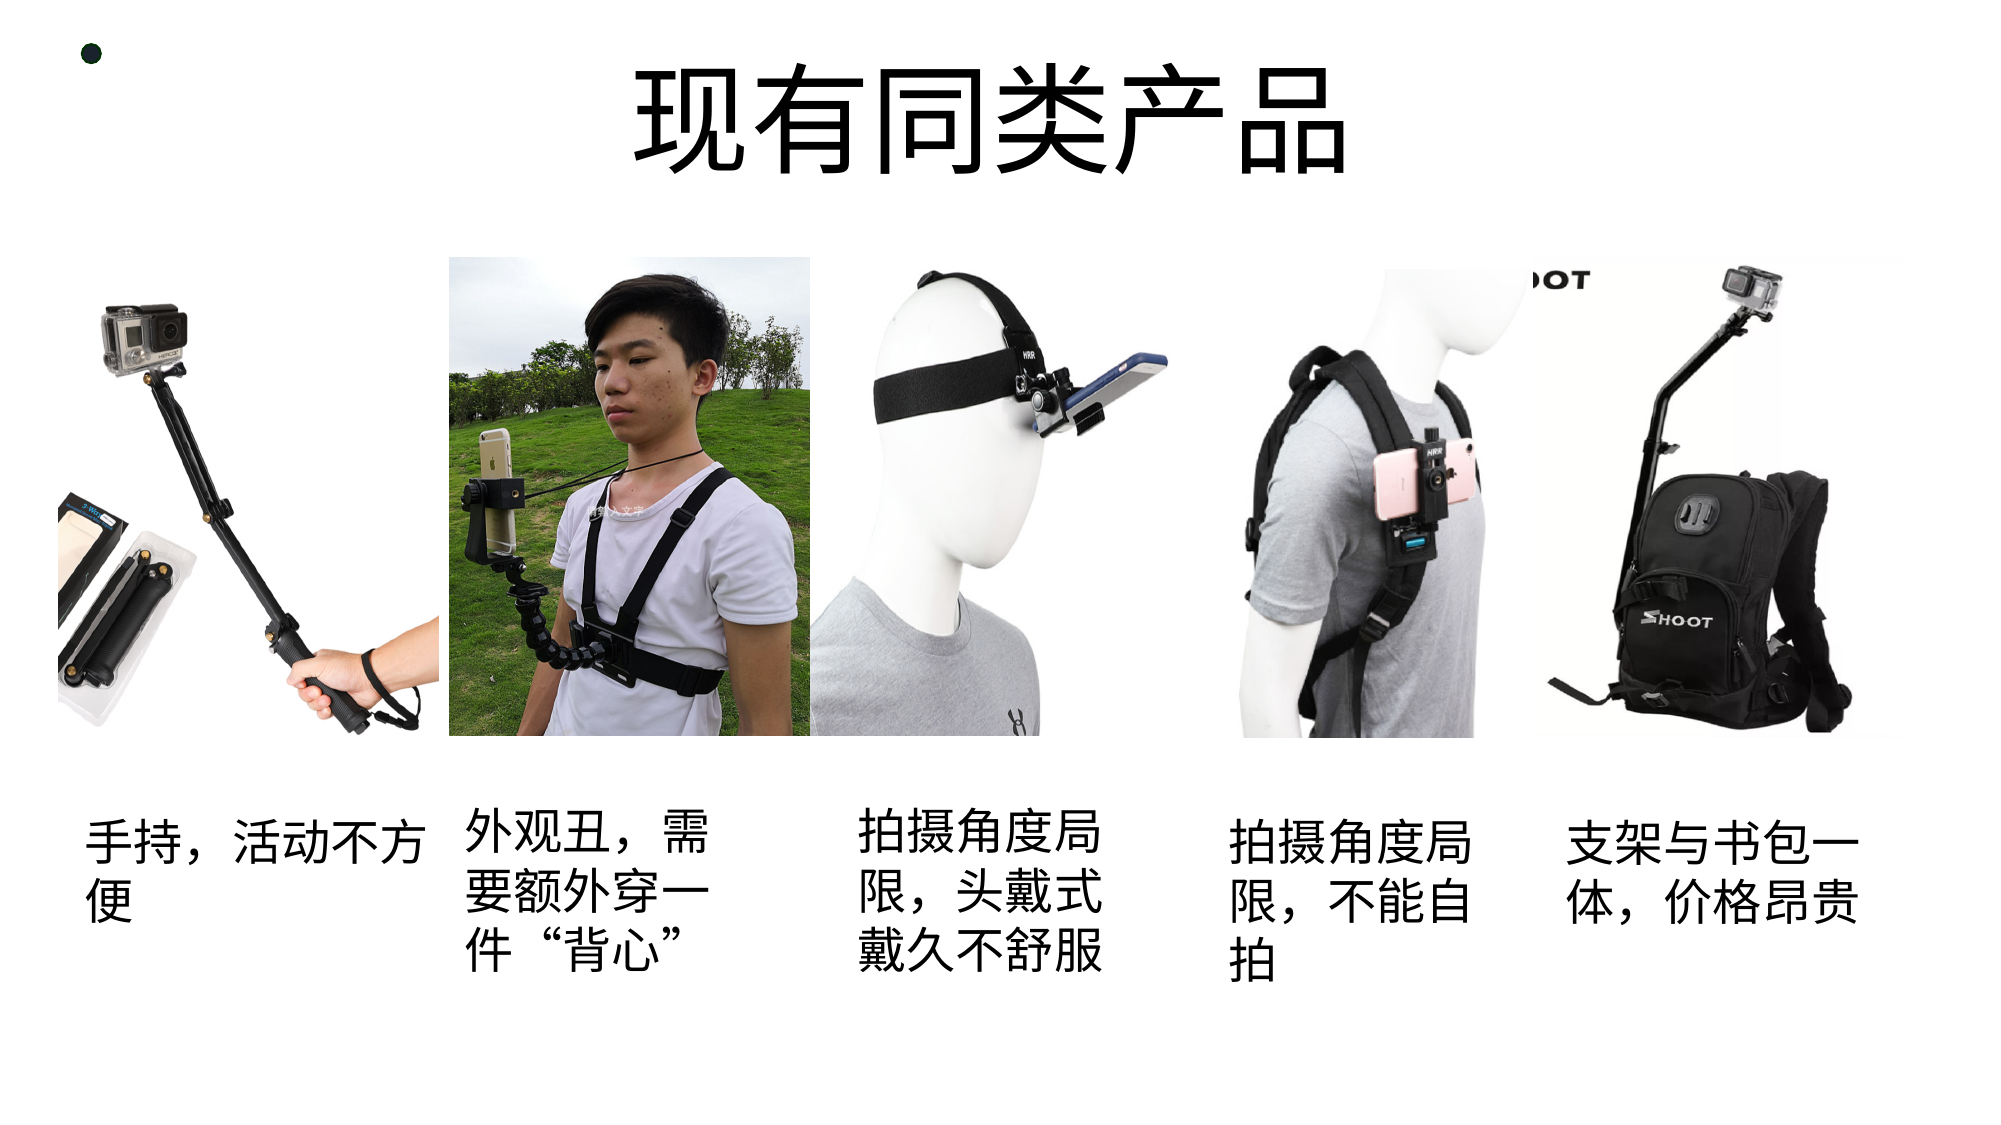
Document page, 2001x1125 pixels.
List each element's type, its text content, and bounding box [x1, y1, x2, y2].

picture [58, 268, 439, 738]
text_box 拍摄角度局限，头戴式戴久不舒服 [842, 793, 1158, 986]
picture [1179, 257, 1905, 738]
text_box 拍摄角度局限，不能自拍 [1213, 803, 1516, 996]
picture [449, 257, 1172, 736]
text_box 手持，活动不方便 [69, 803, 449, 937]
text_box 支架与书包一体，价格昂贵 [1550, 804, 1887, 938]
text_box 外观丑，需要额外穿一件“背心” [449, 793, 772, 986]
text_box [80, 43, 102, 65]
text_box 现有同类产品 [609, 34, 1373, 199]
